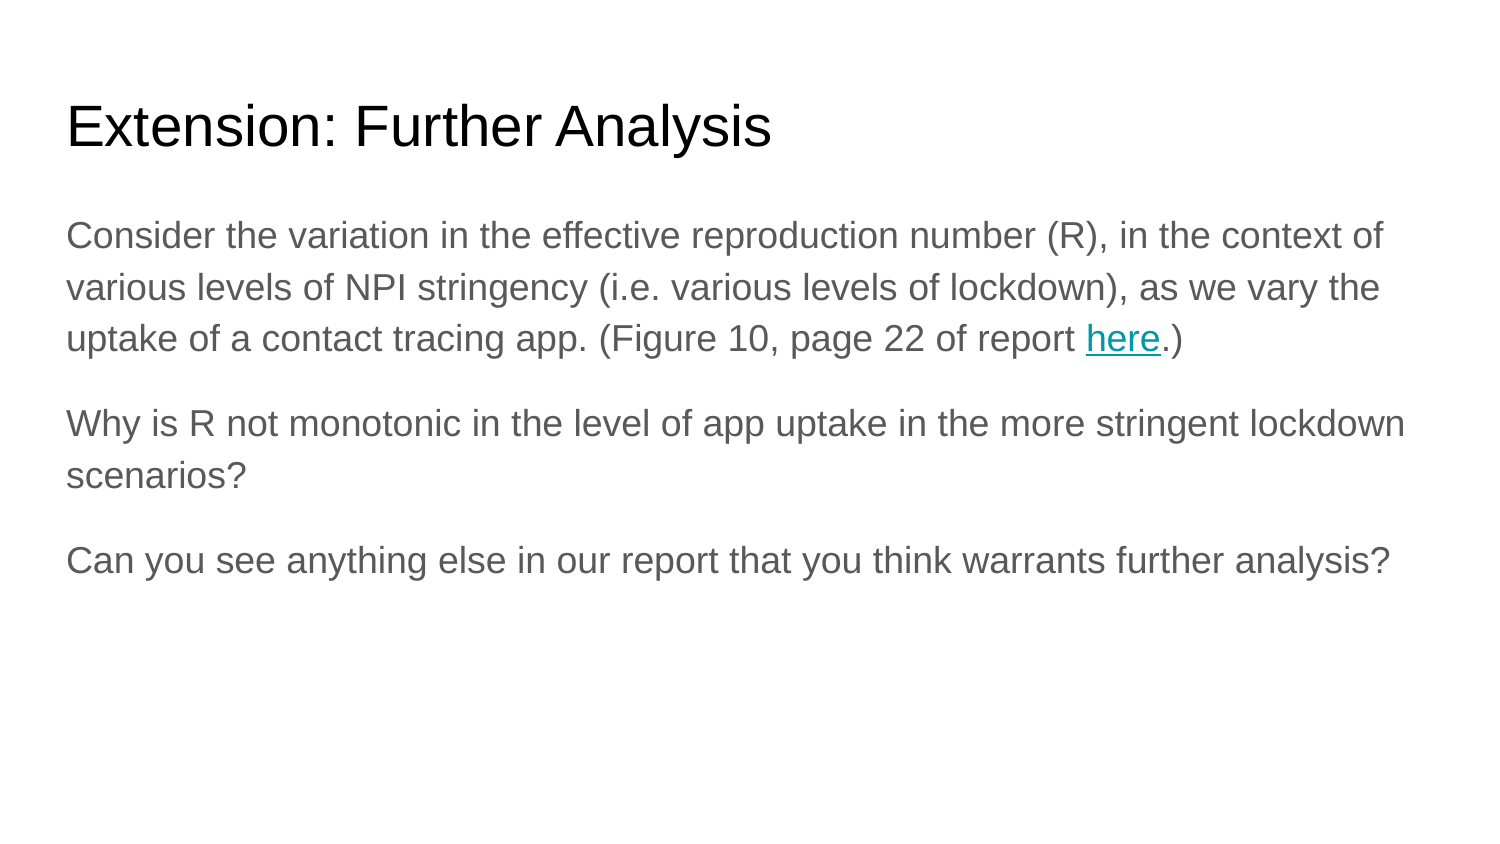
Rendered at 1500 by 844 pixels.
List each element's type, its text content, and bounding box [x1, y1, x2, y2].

title Extension: Further Analysis [51, 72, 1449, 167]
list Consider the variation in the effective reproduction number (R), in the context of various levels of NPI stringency (i.e. various levels of lockdown), as we vary the uptake of a contact tracing app. (Figure 10, page 22 of report here.) Why is R not monotonic in the level of app uptake in the more stringent lockdown scenarios? Can you see anything else in our report that you think warrants further analysis? [51, 189, 1449, 750]
